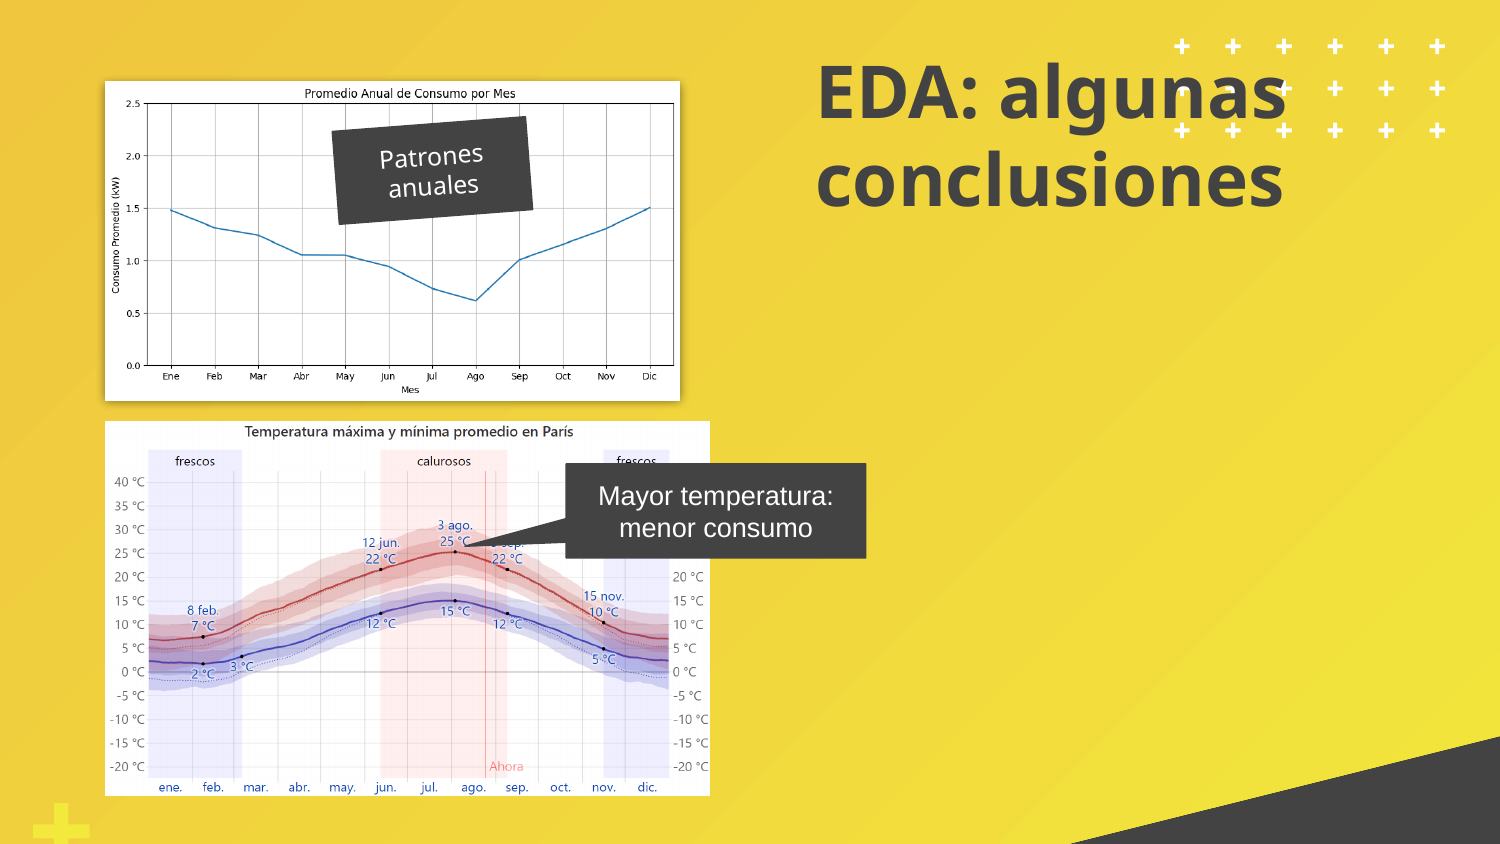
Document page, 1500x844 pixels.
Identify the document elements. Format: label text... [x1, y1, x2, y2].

text_box Mayor temperatura: menor consumo [715, 463, 866, 558]
picture [105, 81, 681, 402]
picture [105, 421, 710, 797]
title EDA: algunas conclusiones [800, 30, 1474, 125]
